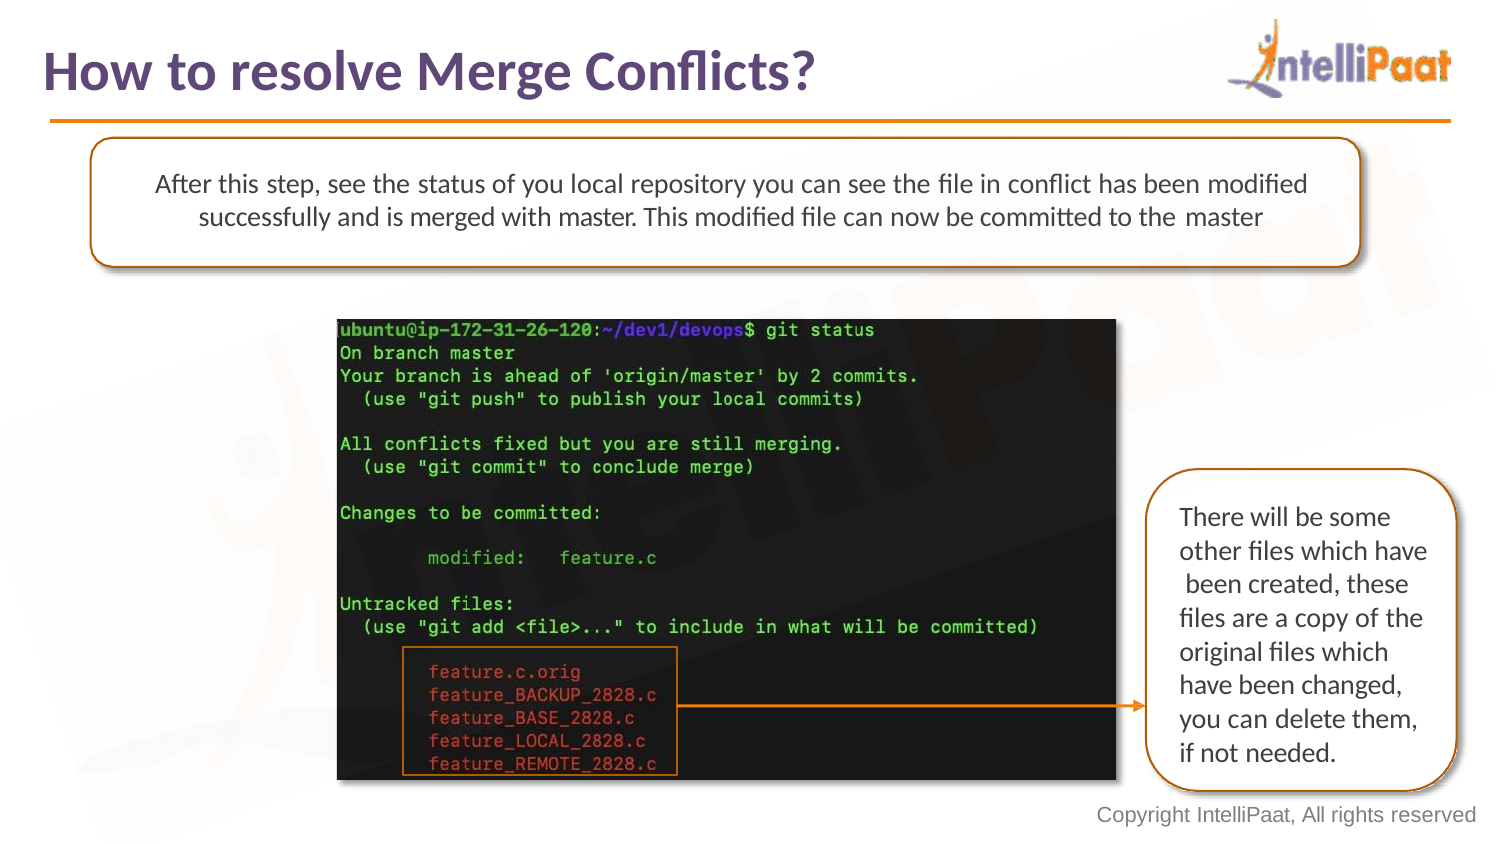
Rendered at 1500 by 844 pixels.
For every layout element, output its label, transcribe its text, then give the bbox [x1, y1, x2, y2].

footer Copyright IntelliPaat, All rights reserved [1094, 801, 1485, 844]
text_box [0, 0, 1494, 844]
